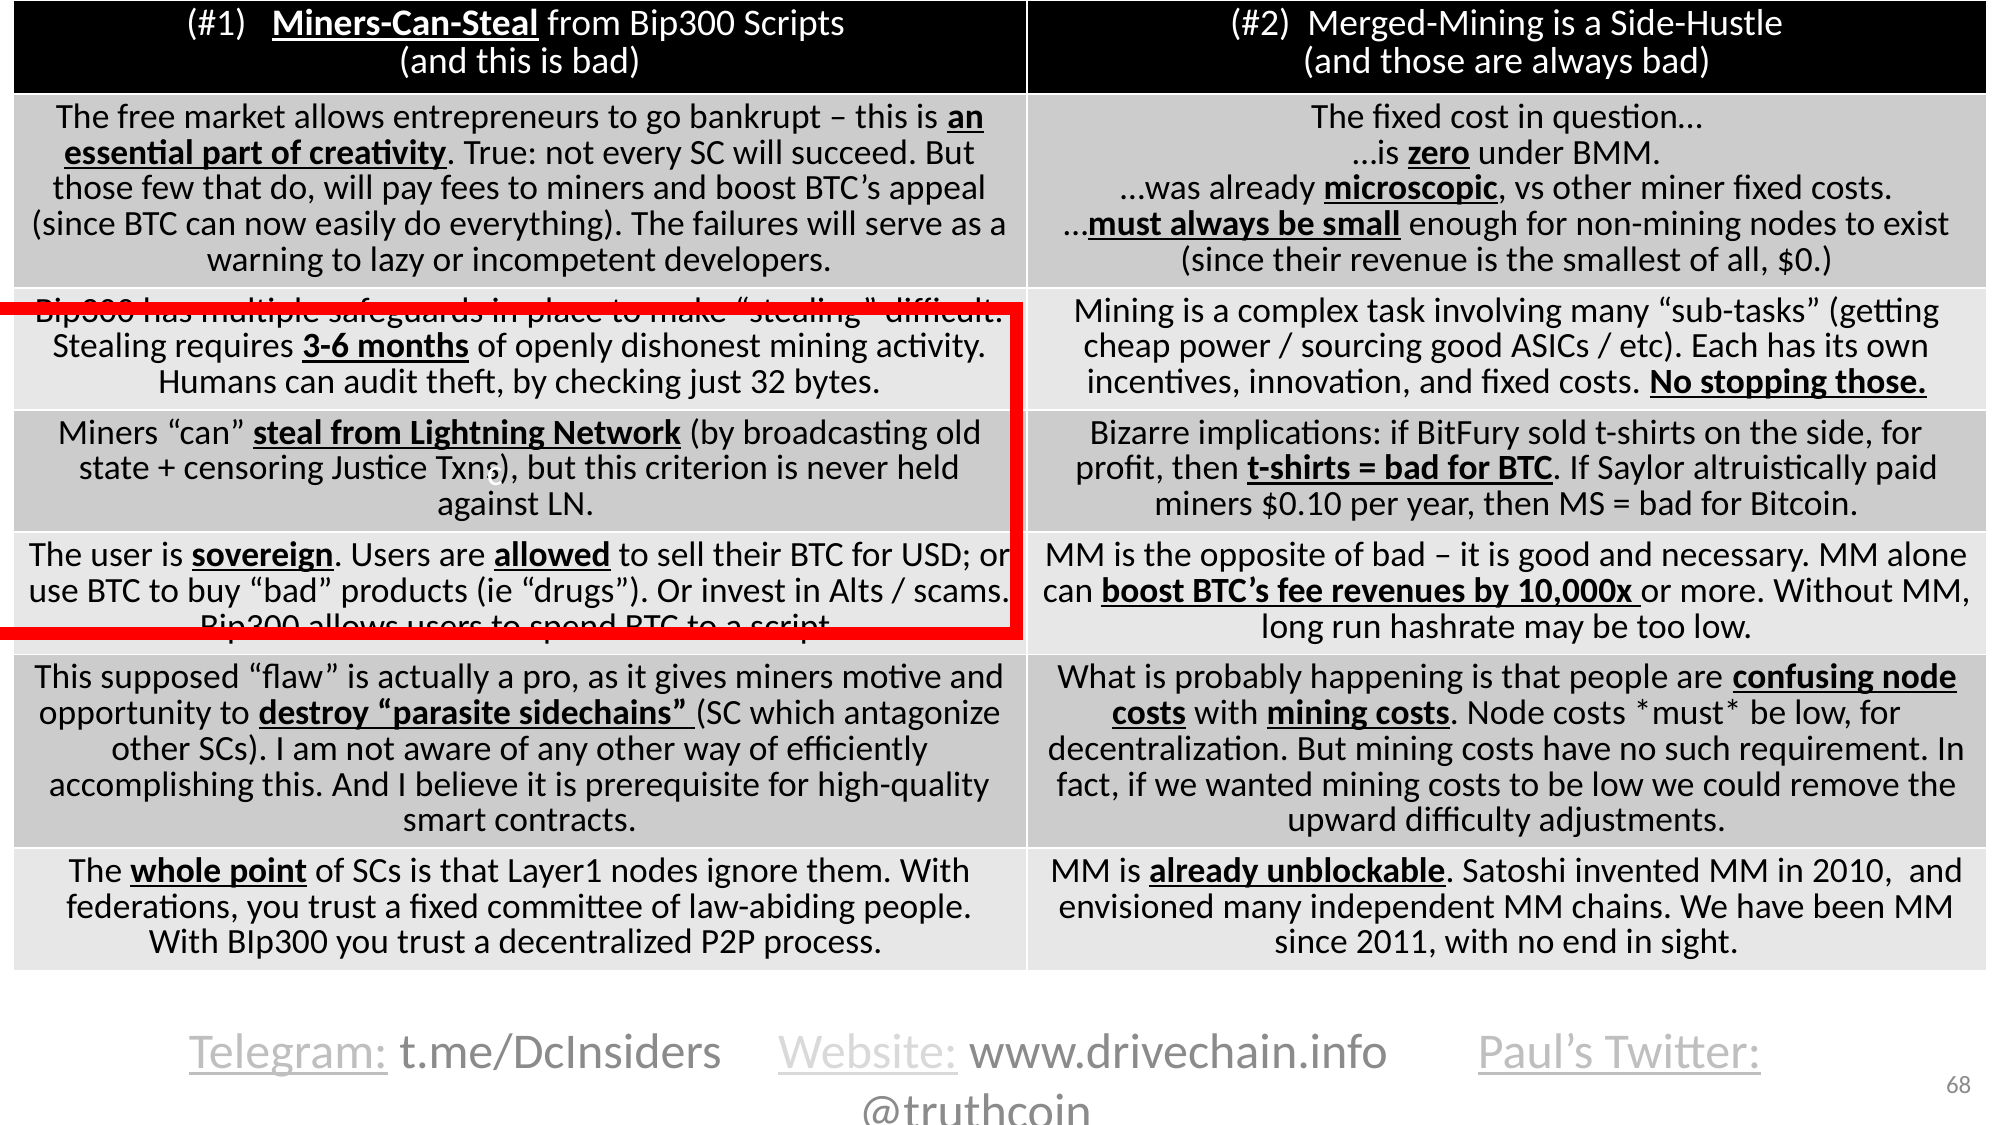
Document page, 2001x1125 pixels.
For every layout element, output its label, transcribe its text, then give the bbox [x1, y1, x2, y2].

text_box c [0, 307, 1018, 634]
table_cell Bizarre implications: if BitFury sold t-shirts on the side, for profit, then t-shirts = bad for BTC. If Saylor altruistically paid miners $0.10 per year, then MS = bad for Bitcoin. [1028, 411, 1986, 531]
table_cell Bip300 has multiple safeguards in place to make “stealing” difficult. Stealing requires 3-6 months of openly dishonest mining activity. Humans can audit theft, by checking just 32 bytes. [14, 289, 1026, 409]
table_cell MM is the opposite of bad – it is good and necessary. MM alone can boost BTC’s fee revenues by 10,000x or more. Without MM, long run hashrate may be too low. [1028, 533, 1986, 654]
table_cell This supposed “flaw” is actually a pro, as it gives miners motive and opportunity to destroy “parasite sidechains” (SC which antagonize other SCs). I am not aware of any other way of efficiently accomplishing this. And I believe it is prerequisite for high-quality smart contracts. [14, 655, 1026, 847]
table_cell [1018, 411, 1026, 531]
footer Telegram: t.me/DcInsiders Website: www.drivechain.info Paul’s Twitter: @truthcoin [87, 1042, 1863, 1114]
table_cell The free market allows entrepreneurs to go bankrupt – this is an essential part of creativity. True: not every SC will succeed. But those few that do, will pay fees to miners and boost BTC’s appeal (since BTC can now easily do everything). The failures will serve as a warning to lazy or incompetent developers. [14, 95, 1026, 287]
table_cell The user is sovereign. Users are allowed to sell their BTC for USD; or use BTC to buy “bad” products (ie “drugs”). Or invest in Alts / scams. Bip300 allows users to spend BTC to a script. [14, 533, 1026, 654]
slide_number 68 [1920, 1054, 1987, 1114]
table_cell MM is already unblockable. Satoshi invented MM in 2010, and envisioned many independent MM chains. We have been MM since 2011, with no end in sight. [1028, 849, 1986, 970]
table_header (#2) Merged-Mining is a Side-Hustle (and those are always bad) [1028, 1, 1986, 93]
table_cell Mining is a complex task involving many “sub-tasks” (getting cheap power / sourcing good ASICs / etc). Each has its own incentives, innovation, and fixed costs. No stopping those. [1028, 289, 1986, 409]
table_cell The whole point of SCs is that Layer1 nodes ignore them. With federations, you trust a fixed committee of law-abiding people. With BIp300 you trust a decentralized P2P process. [14, 849, 1026, 970]
table_cell What is probably happening is that people are confusing node costs with mining costs. Node costs *must* be low, for decentralization. But mining costs have no such requirement. In fact, if we wanted mining costs to be low we could remove the upward difficulty adjustments. [1028, 655, 1986, 847]
table_header (#1) Miners-Can-Steal from Bip300 Scripts (and this is bad) [14, 1, 1026, 93]
table_cell The fixed cost in question… …is zero under BMM. …was already microscopic, vs other miner fixed costs. …must always be small enough for non-mining nodes to exist (since their revenue is the smallest of all, $0.) [1028, 95, 1986, 287]
